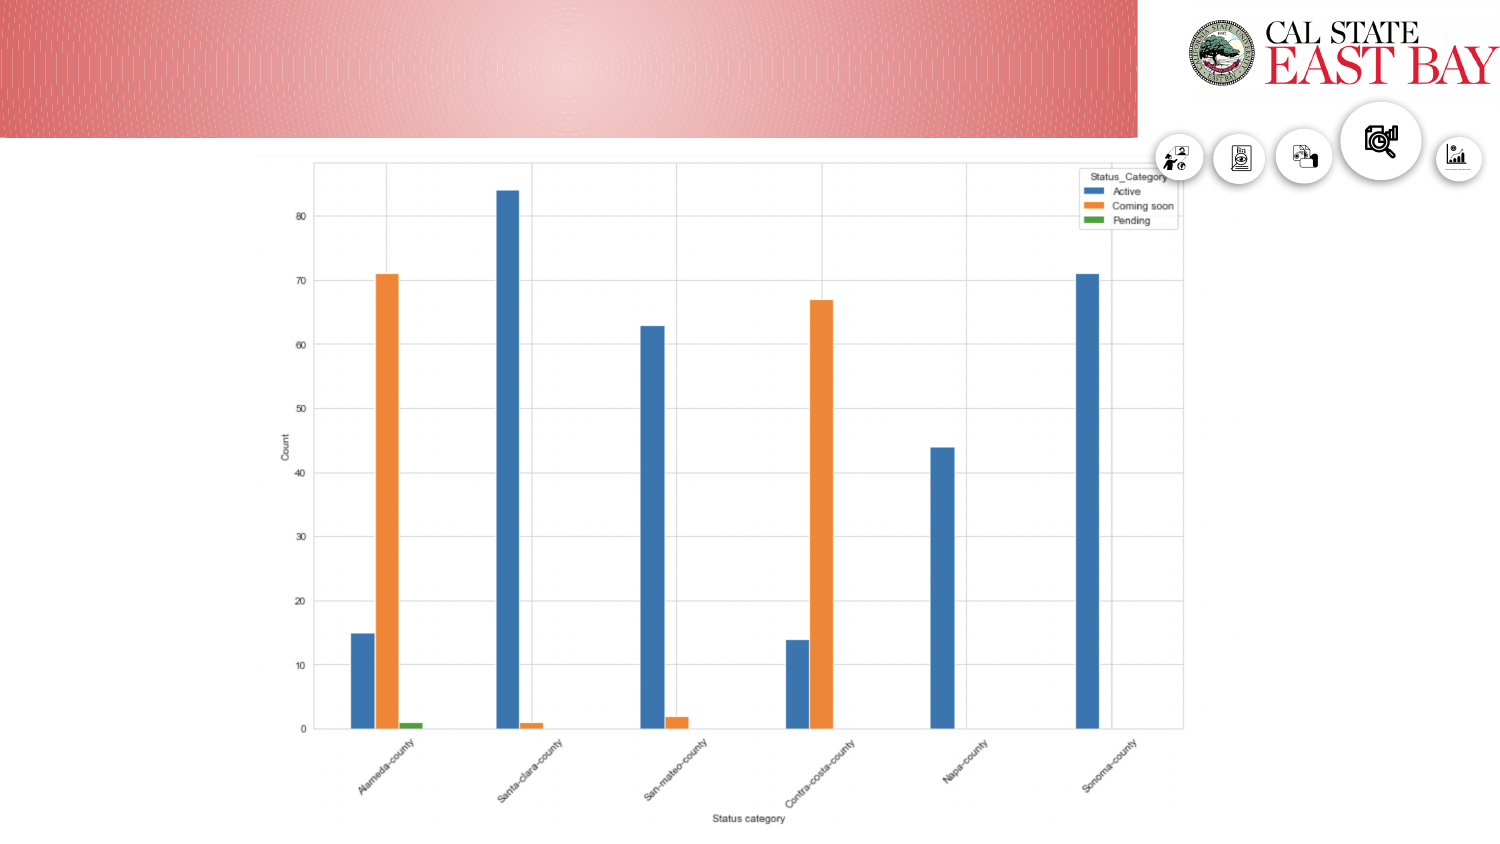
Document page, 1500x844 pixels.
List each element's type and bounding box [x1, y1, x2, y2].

text_box [1260, 144, 1266, 174]
text_box [1340, 107, 1422, 181]
text_box [1275, 128, 1333, 184]
picture [1358, 123, 1405, 170]
picture [255, 143, 1260, 831]
text_box [0, 0, 1138, 138]
picture [1288, 143, 1322, 176]
text_box [1436, 137, 1483, 182]
text_box [1213, 134, 1259, 154]
picture [1443, 143, 1470, 170]
text_box [1155, 134, 1204, 154]
picture [1189, 0, 1500, 107]
